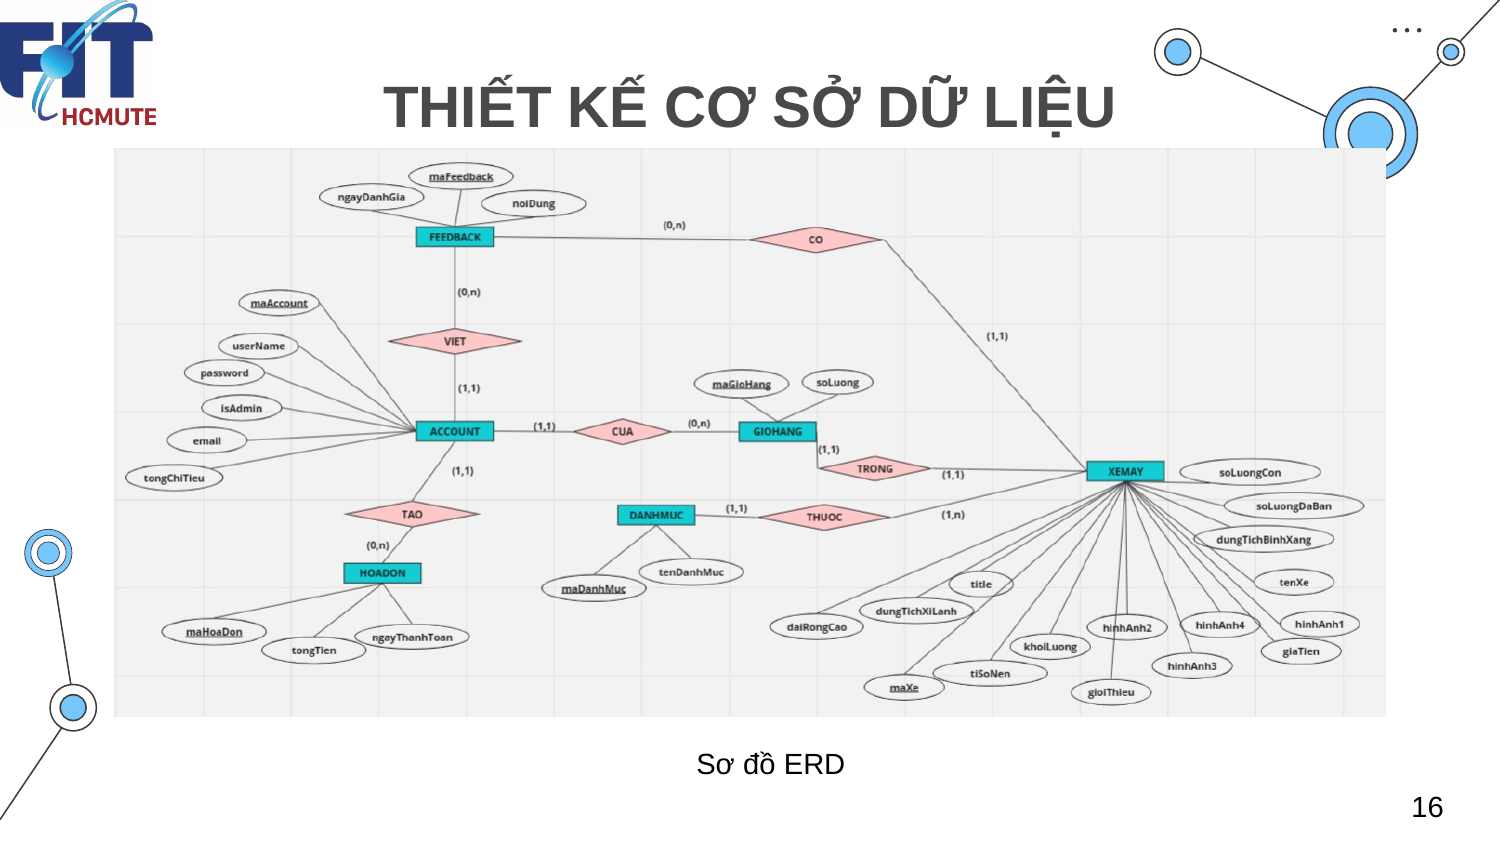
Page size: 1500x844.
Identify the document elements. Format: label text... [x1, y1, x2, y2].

title THIẾT KẾ CƠ SỞ DỮ LIỆU [354, 54, 1146, 147]
picture [0, 0, 156, 128]
text_box Sơ đồ ERD [559, 738, 983, 789]
picture [114, 148, 1386, 718]
text_box 16 [1396, 781, 1500, 831]
